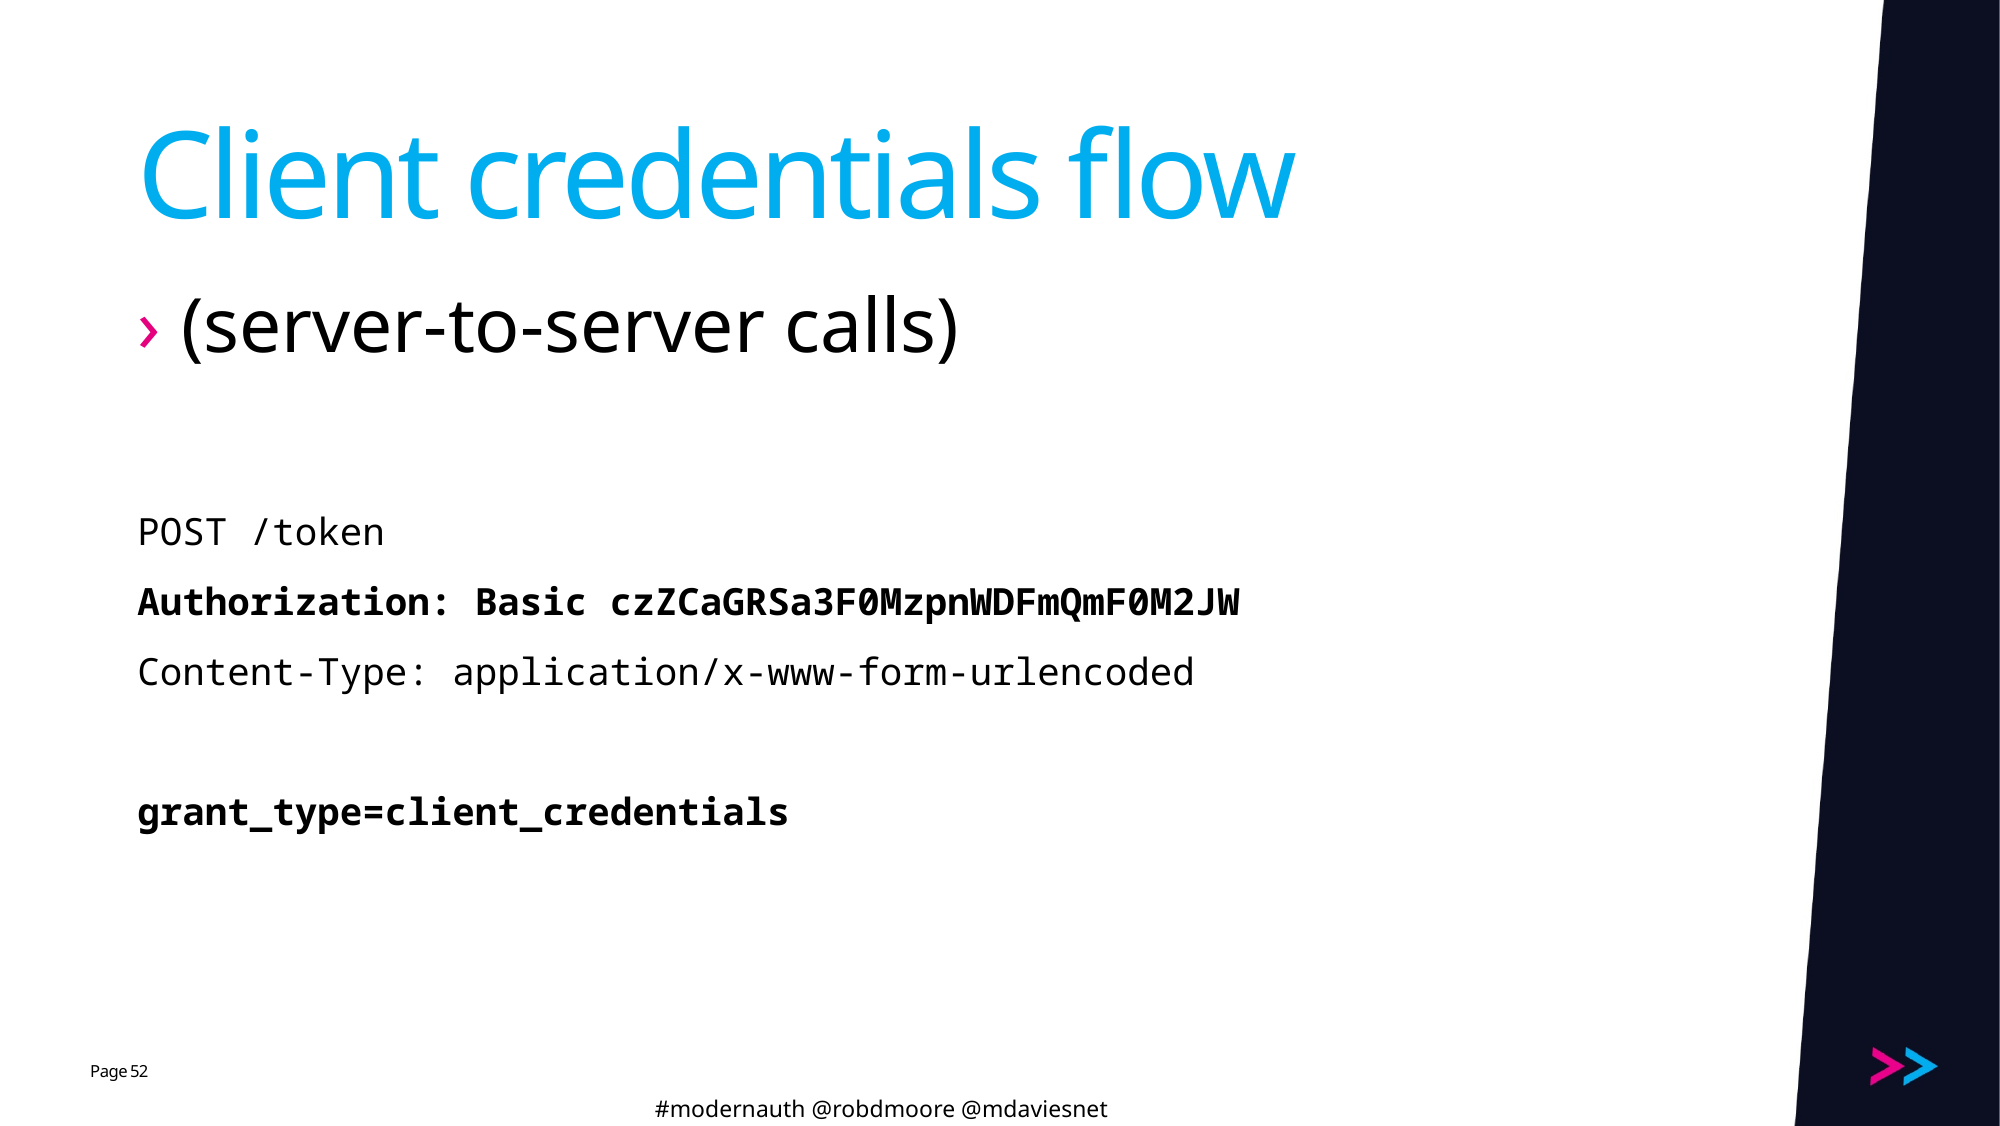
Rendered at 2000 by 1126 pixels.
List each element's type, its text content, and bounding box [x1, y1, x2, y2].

title Client credentials flow [137, 54, 1786, 243]
picture [0, 0, 2000, 1126]
list (server-to-server calls) POST /token Authorization: Basic czZCaGRSa3F0MzpnWDFmQmF0M2JW Content-Type: application/x-www-form-urlencoded grant_type=client_credentials [137, 277, 1786, 1021]
slide_number 52 [130, 1061, 166, 1113]
